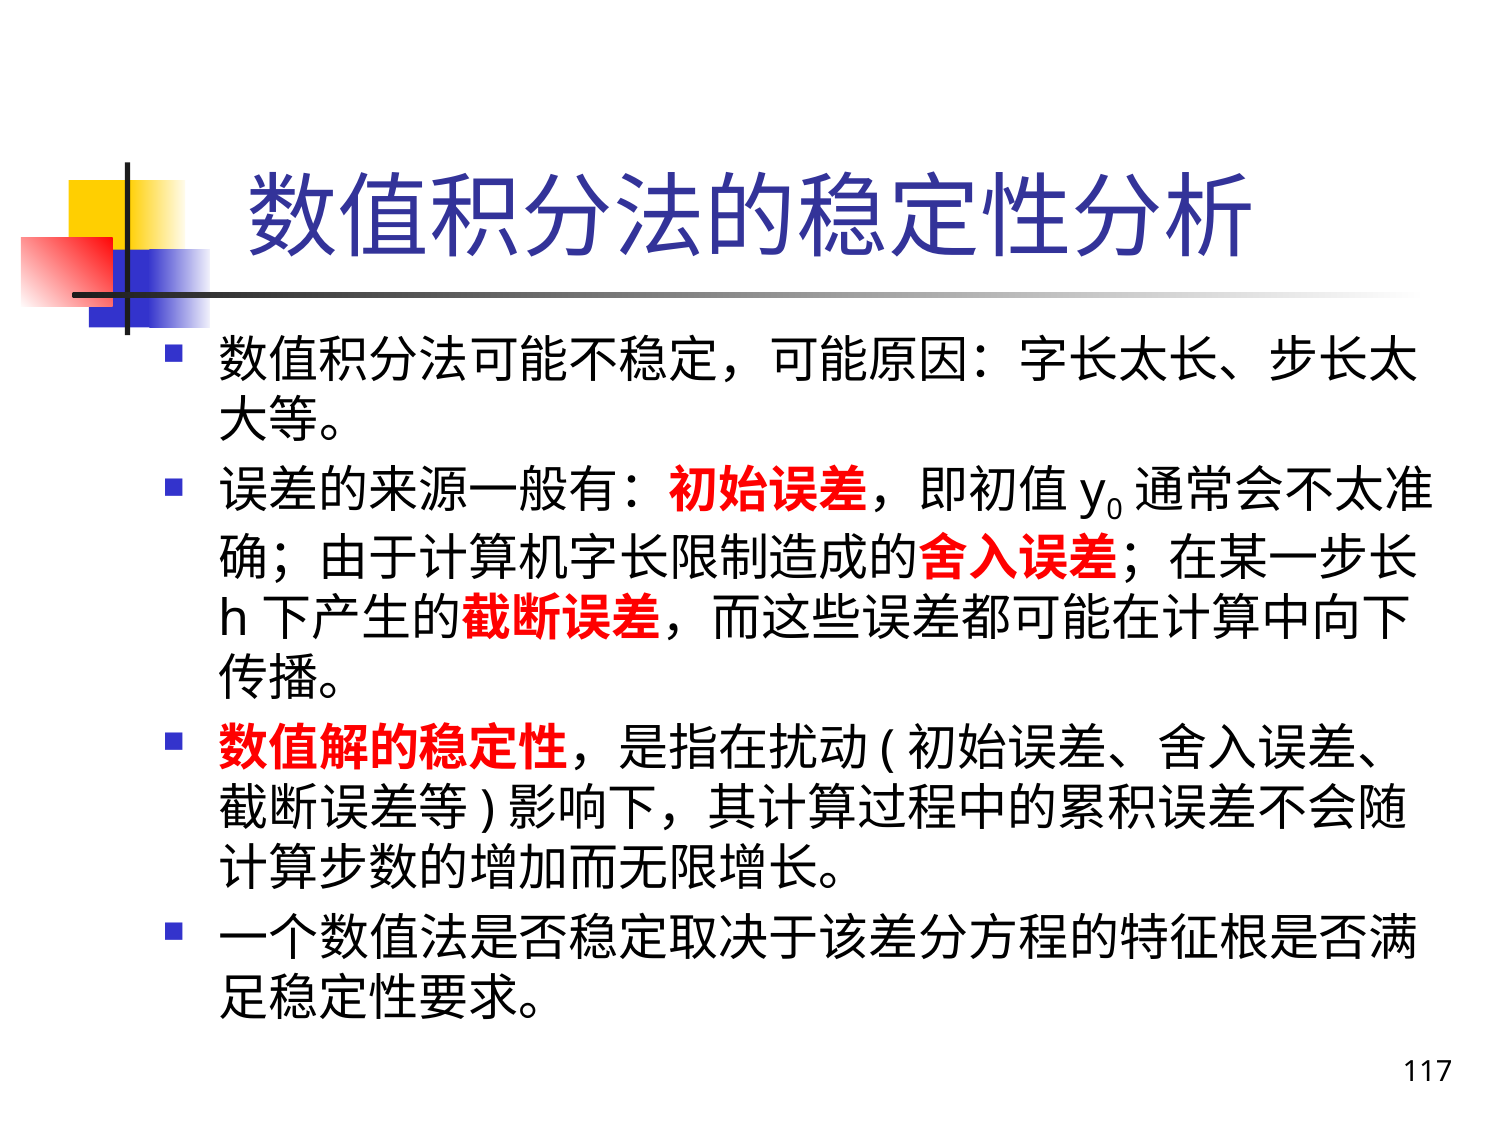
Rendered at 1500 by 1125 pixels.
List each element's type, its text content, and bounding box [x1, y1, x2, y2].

title 数值积分法的稳定性分析 [188, 35, 1468, 275]
list 数值积分法可能不稳定，可能原因：字长太长、步长太大等。 误差的来源一般有：初始误差，即初值y0通常会不太准确；由于计算机字长限制造成的舍入误差；在某一步长h下产生的截断误差，而这些误差都可能在计算中向下传播。 数值解的稳定性，是指在扰动(初始误差、舍入误差、截断误差等)影响下，其计算过程中的累积误差不会随计算步数的增加而无限增长。 一个数值法是否稳定取决于该差分方程的特征根是否满足稳定性要求。 [147, 319, 1458, 1024]
slide_number 117 [1155, 1024, 1468, 1100]
